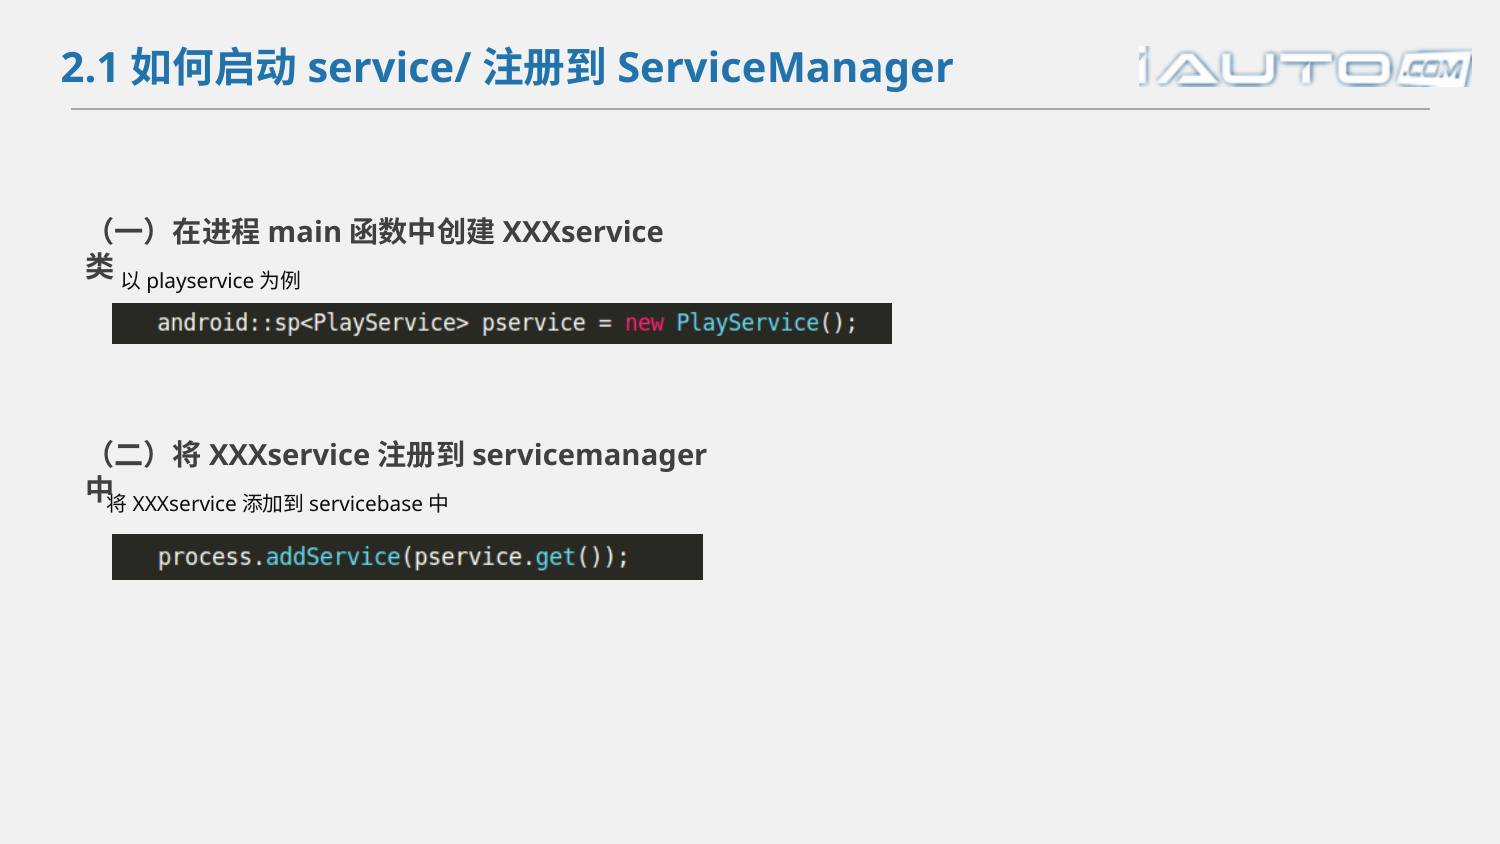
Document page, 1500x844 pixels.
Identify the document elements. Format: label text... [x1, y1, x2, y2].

text_box 2.1如何启动service/注册到ServiceManager [45, 33, 970, 99]
text_box 以playservice为例 [107, 248, 1012, 299]
text_box （二）将XXXservice注册到servicemanager中 [76, 431, 750, 511]
text_box （一）在进程main函数中创建XXXservice类 [76, 208, 691, 288]
picture [1139, 45, 1472, 88]
picture [111, 303, 892, 345]
text_box 将XXXservice添加到servicebase中 [94, 471, 999, 522]
picture [111, 533, 703, 581]
